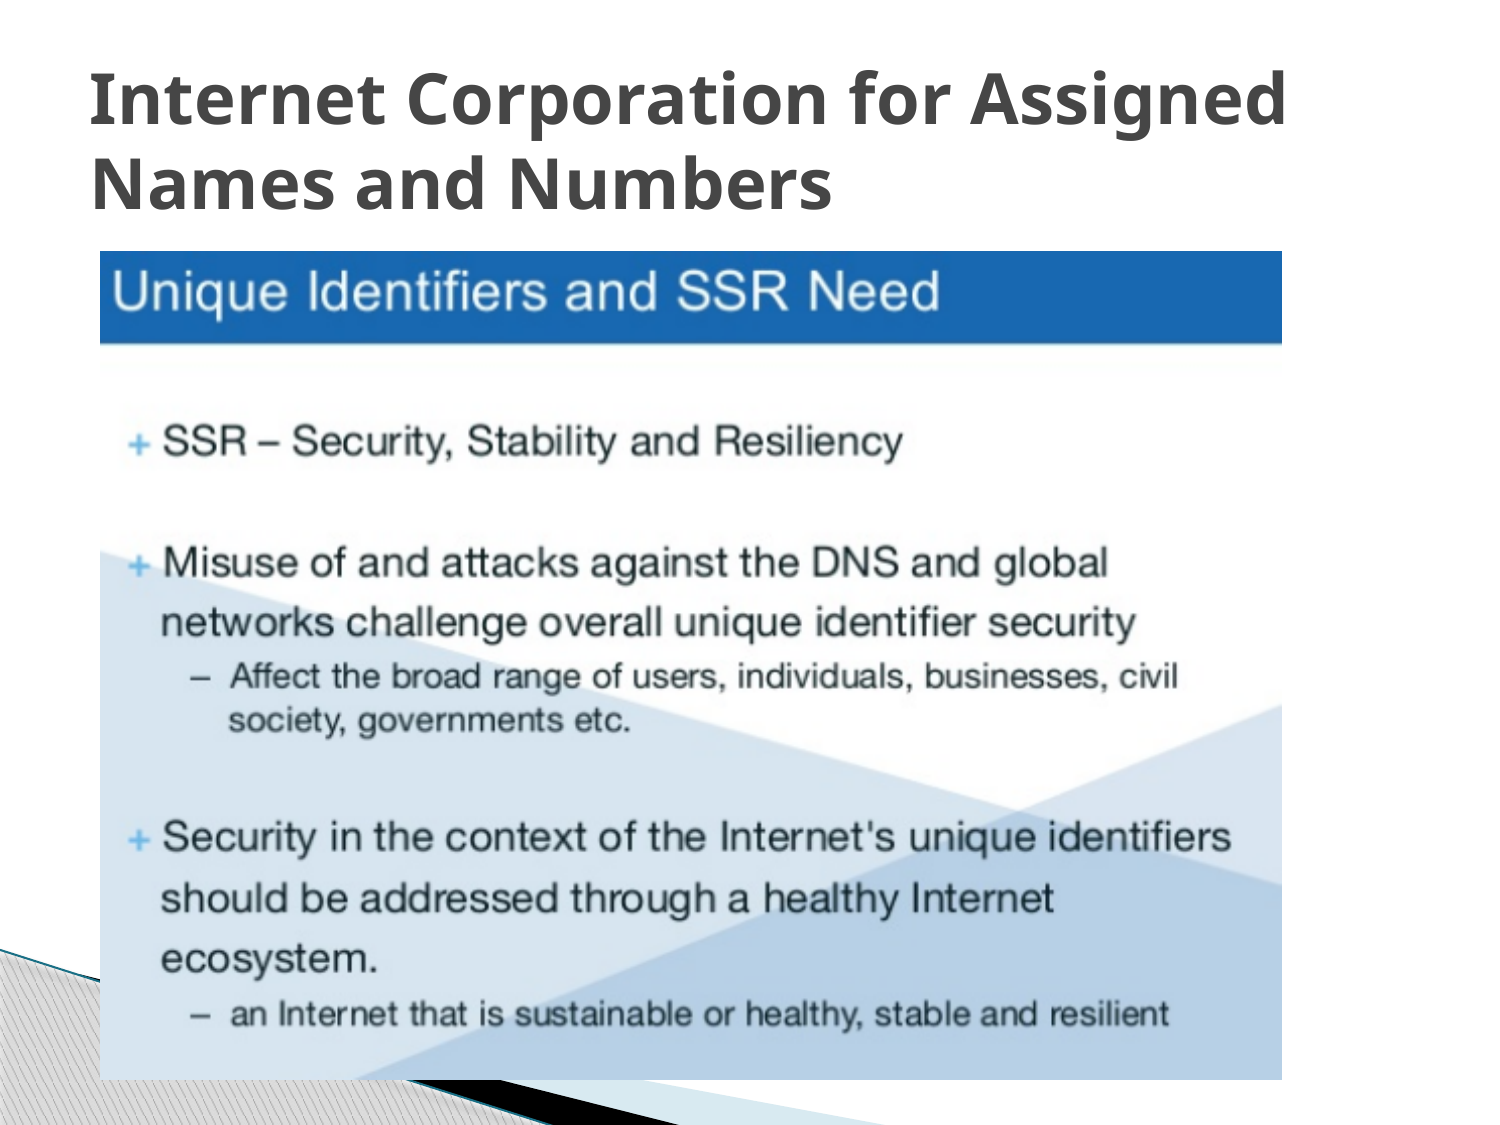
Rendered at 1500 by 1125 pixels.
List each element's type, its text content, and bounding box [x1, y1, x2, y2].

picture [100, 251, 1282, 1081]
title Internet Corporation for Assigned Names and Numbers [75, 45, 1425, 233]
